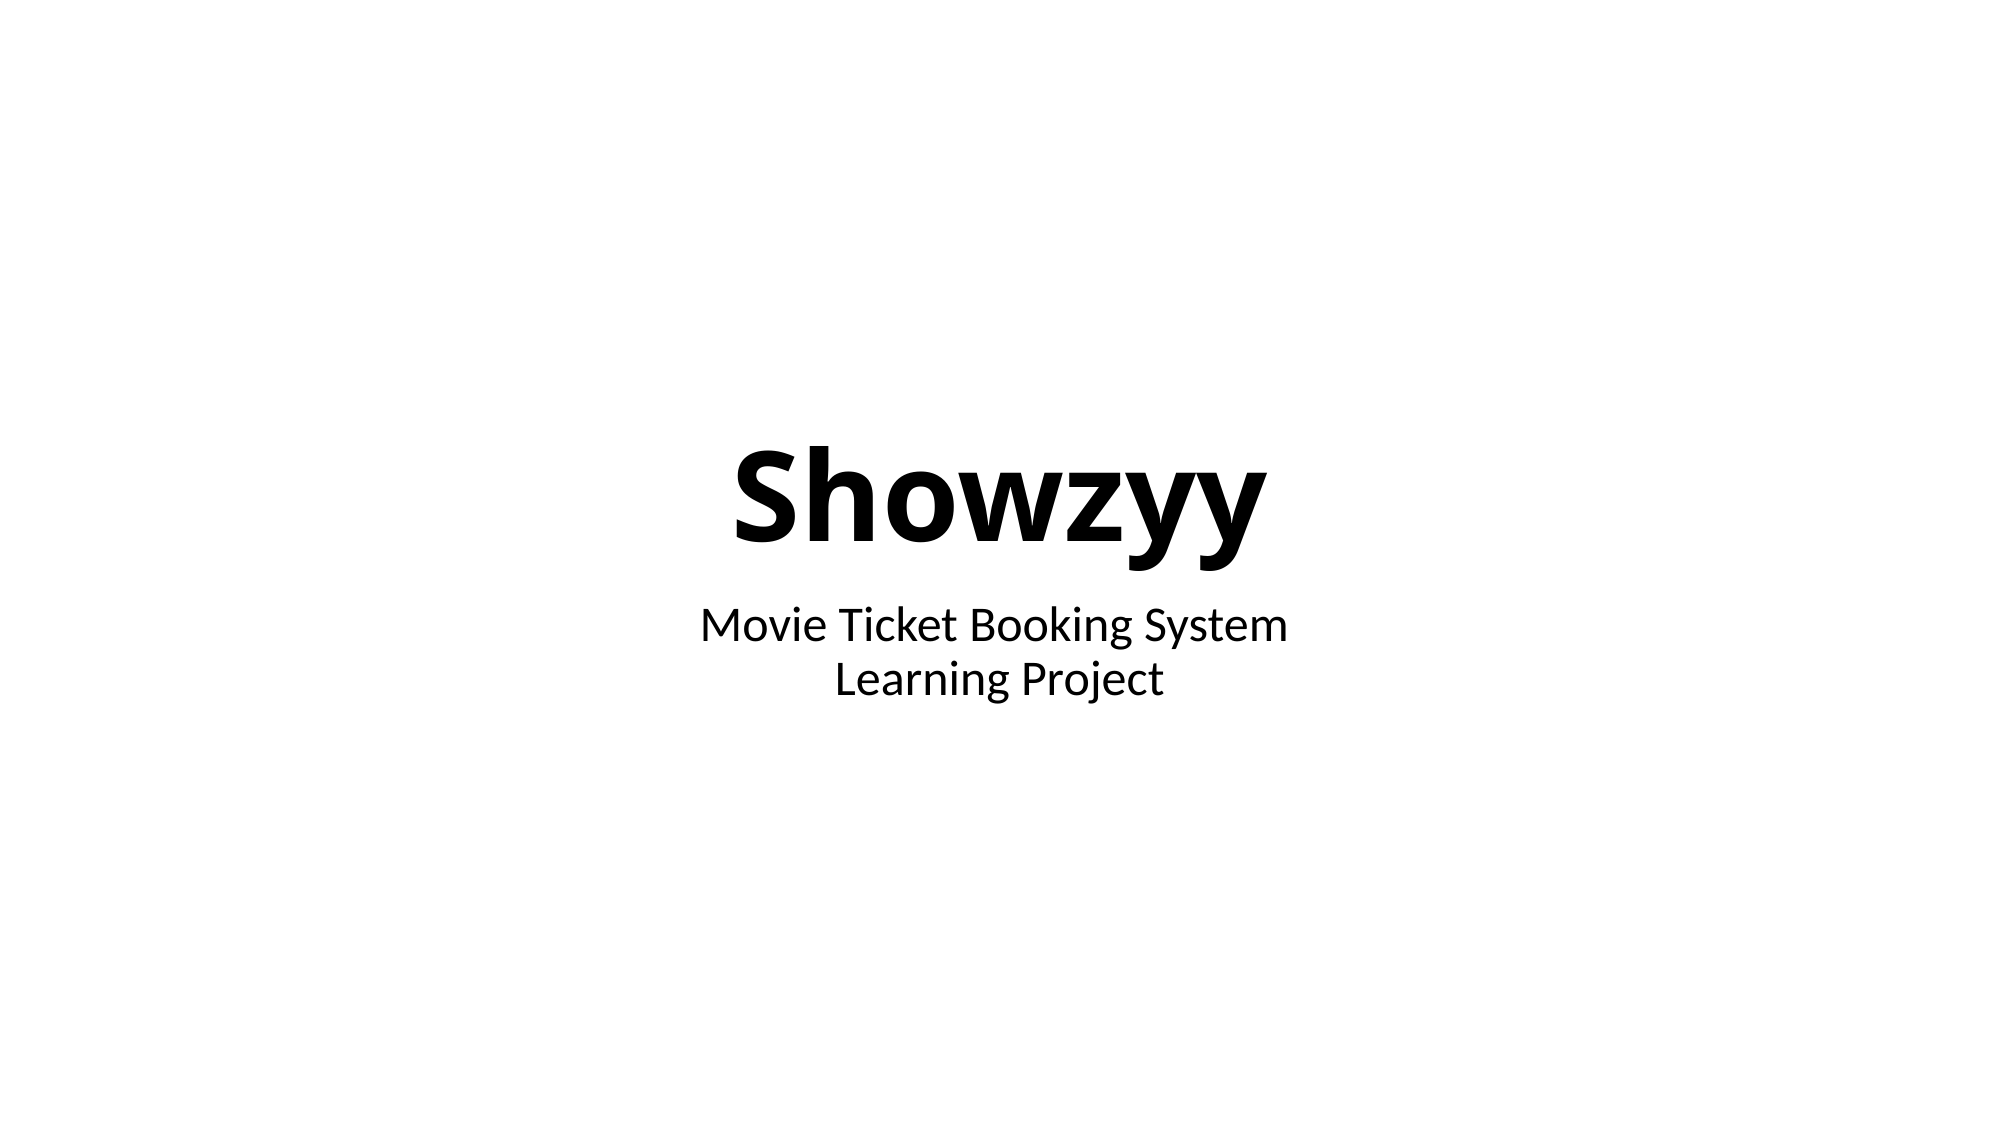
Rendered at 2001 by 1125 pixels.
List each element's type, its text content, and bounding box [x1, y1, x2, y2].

subtitle Movie Ticket Booking System Learning Project [249, 590, 1750, 863]
title Showzyy [249, 184, 1750, 576]
